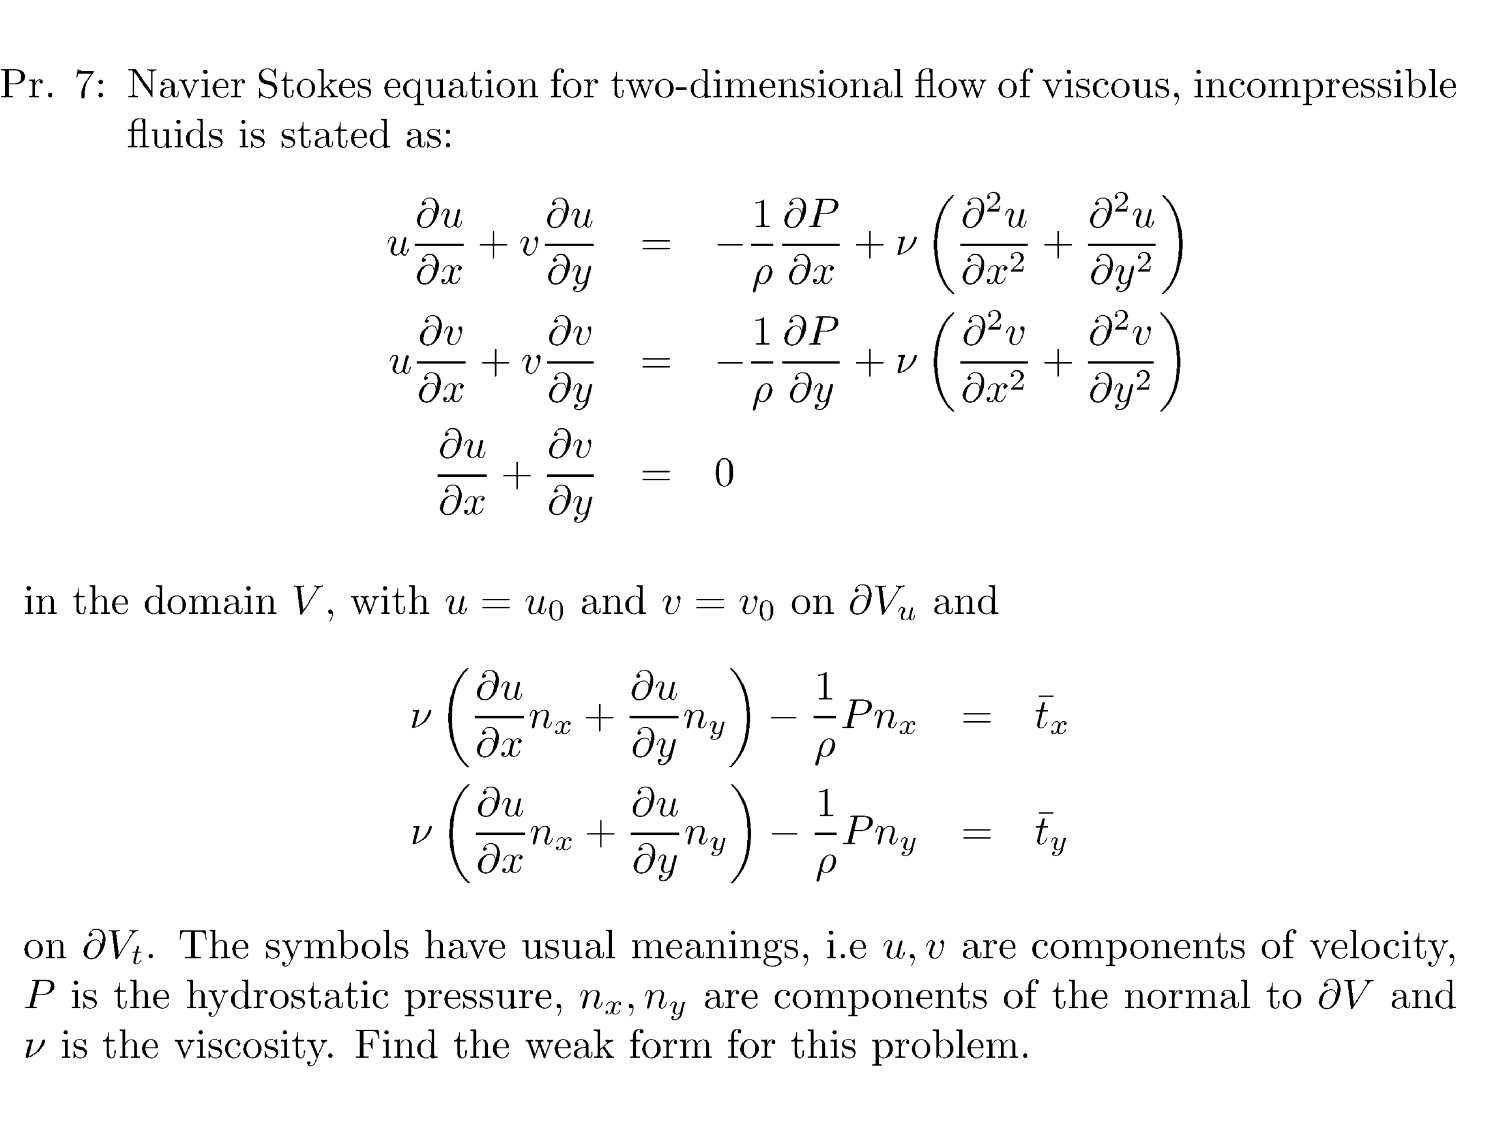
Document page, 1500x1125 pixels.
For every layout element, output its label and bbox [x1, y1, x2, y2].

picture [0, 65, 1459, 1071]
